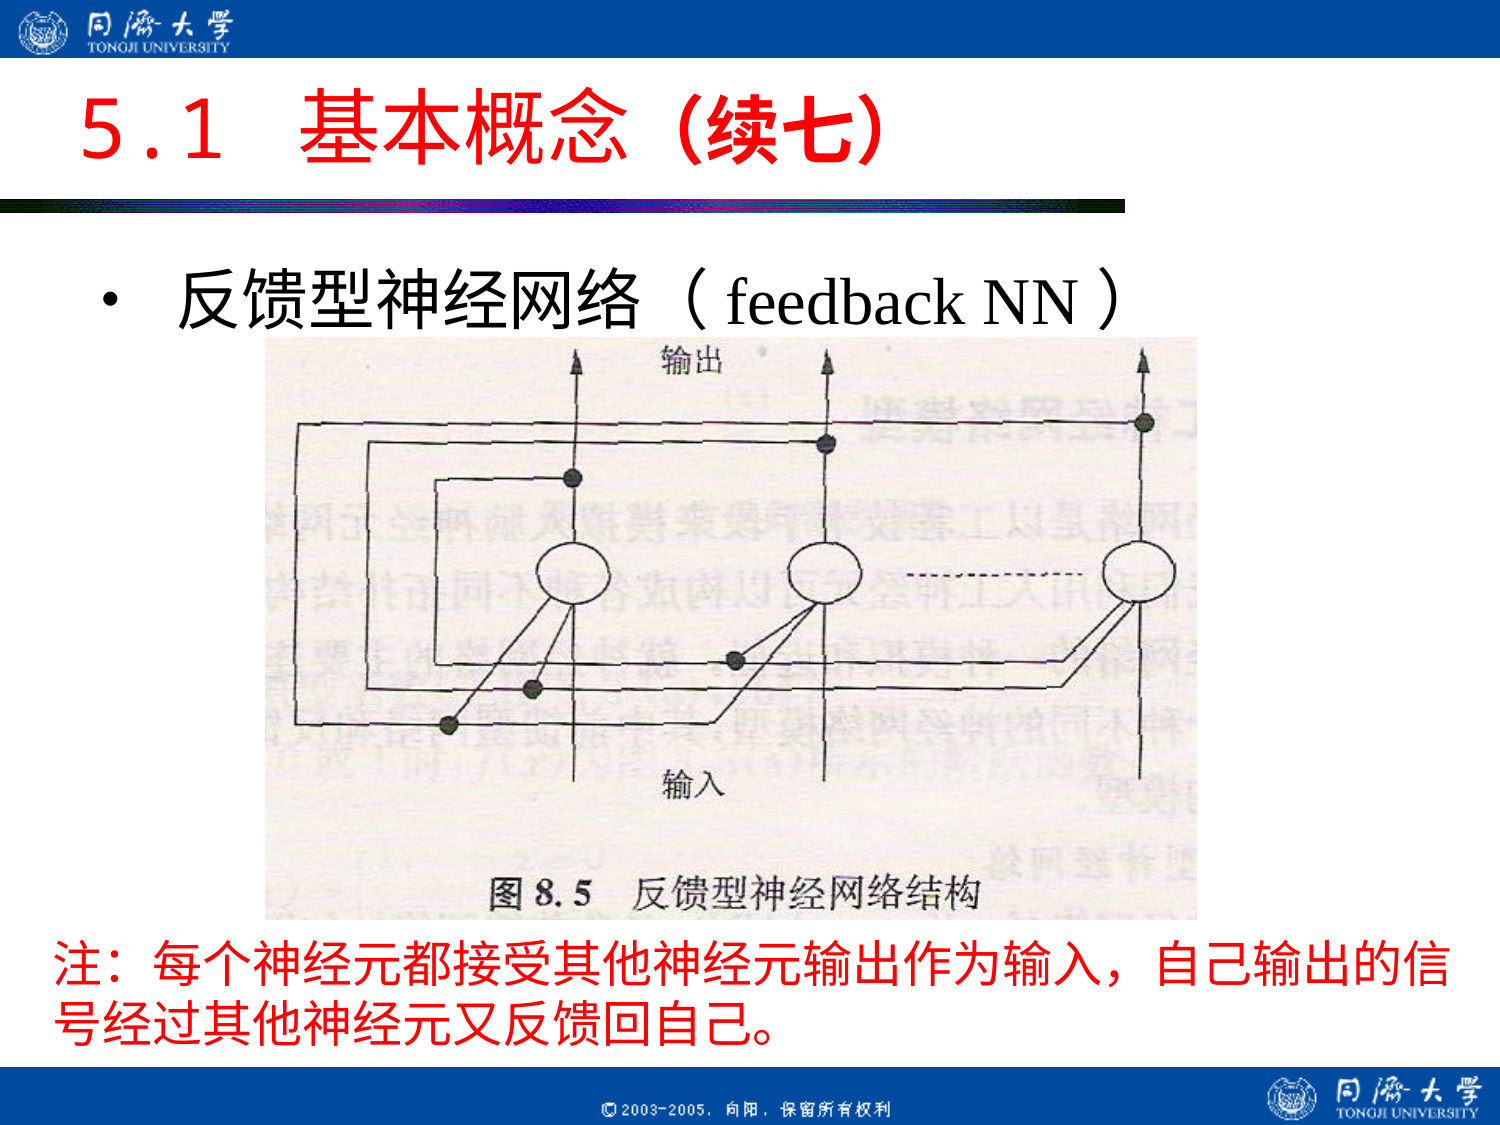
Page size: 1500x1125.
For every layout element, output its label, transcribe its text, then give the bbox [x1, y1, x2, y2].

text_box 注：每个神经元都接受其他神经元输出作为输入，自己输出的信号经过其他神经元又反馈回自己。 [37, 924, 1475, 1060]
picture [0, 0, 1500, 58]
picture [0, 1067, 1500, 1125]
title 5.1 基本概念（续七） [62, 62, 1388, 188]
picture [265, 337, 1197, 920]
picture [0, 199, 1125, 213]
list • 反馈型神经网络（feedback NN） [62, 249, 1388, 350]
